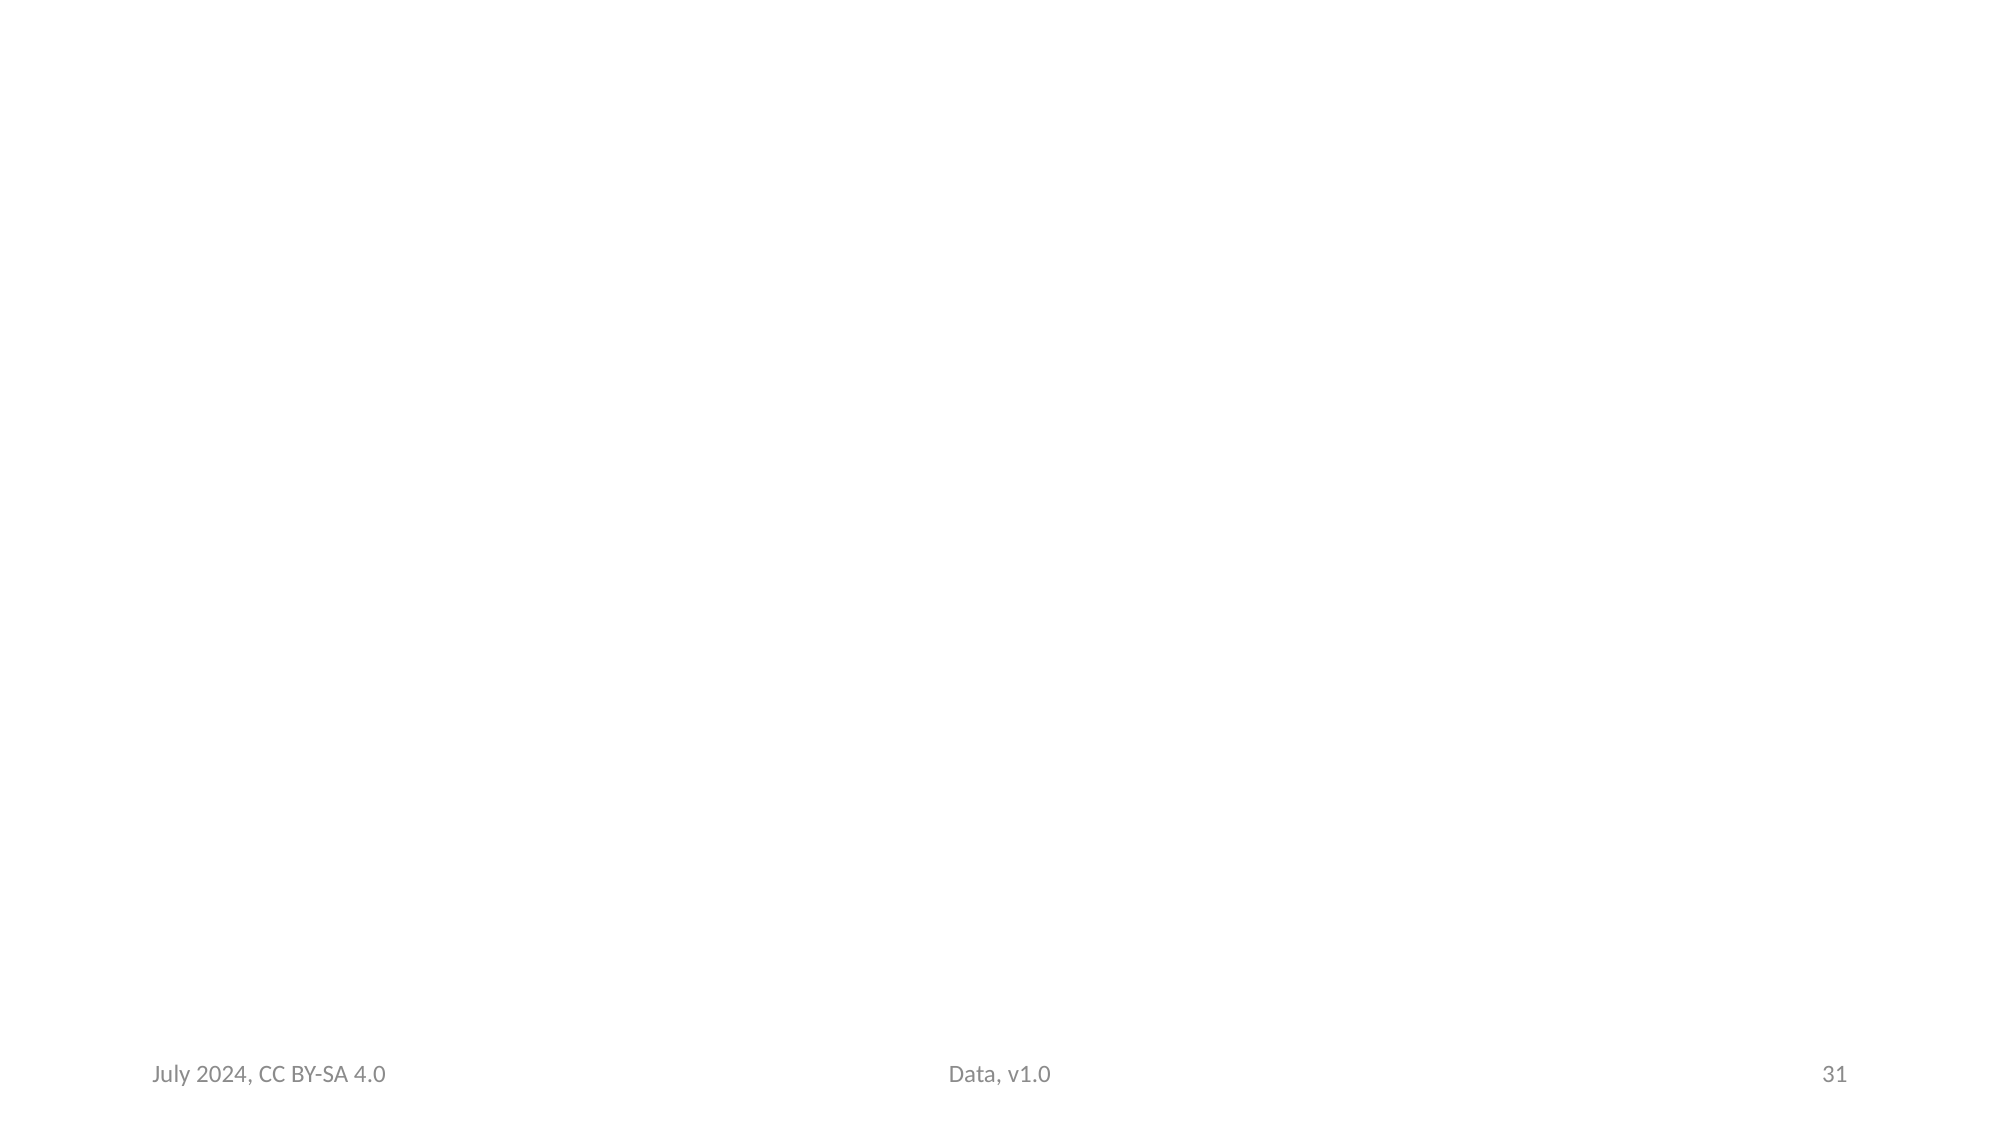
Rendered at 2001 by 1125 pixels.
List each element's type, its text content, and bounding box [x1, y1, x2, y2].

footer Data, v1.0 [662, 1042, 1338, 1103]
slide_number 31 [1412, 1042, 1863, 1103]
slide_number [137, 1042, 588, 1103]
